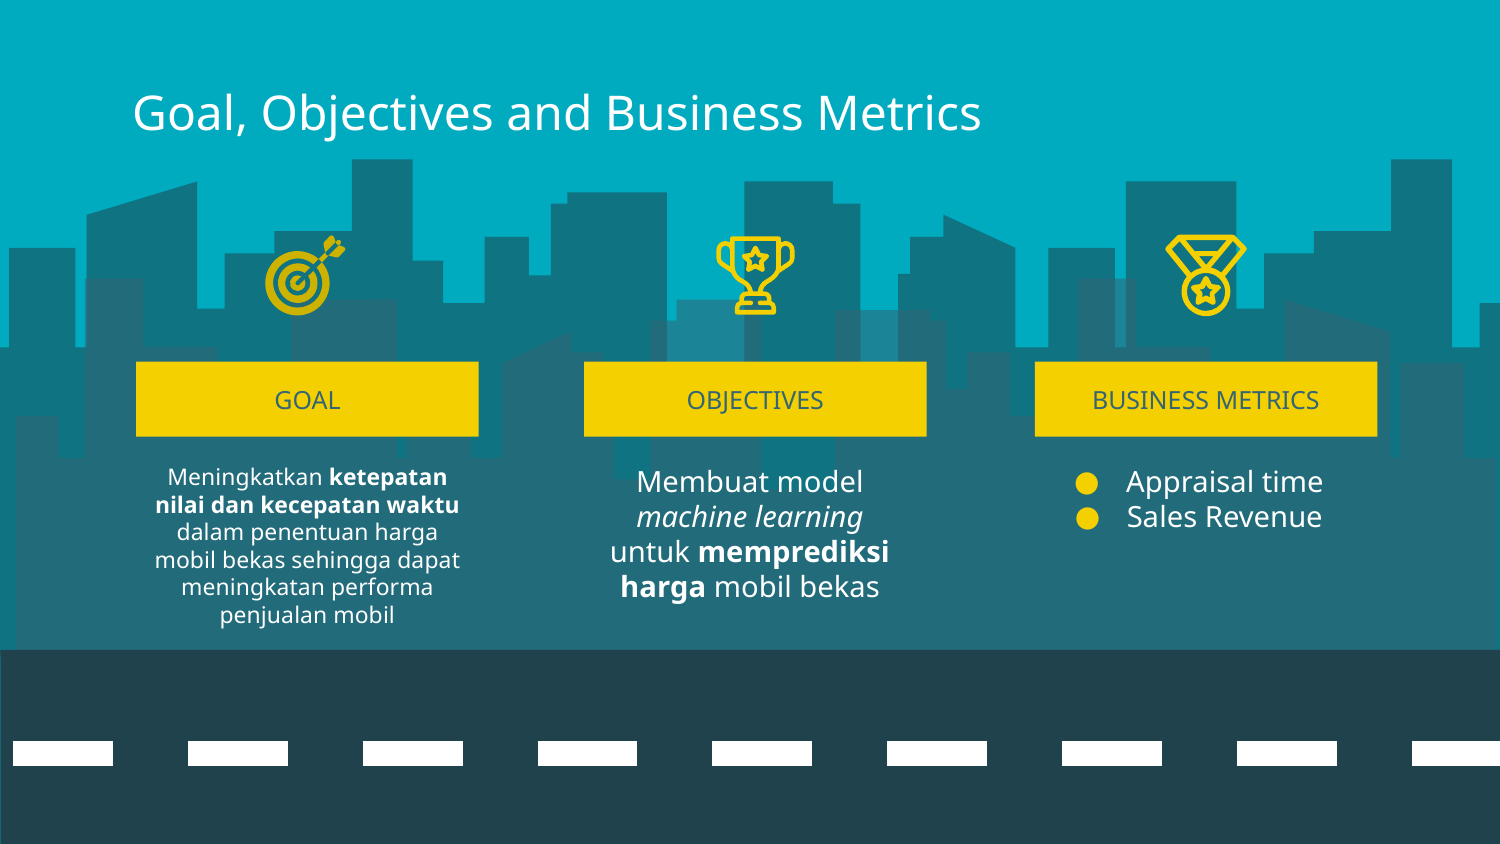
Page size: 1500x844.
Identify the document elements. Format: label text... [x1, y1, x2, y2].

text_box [1164, 234, 1248, 317]
subtitle Appraisal time Sales Revenue [1035, 447, 1378, 615]
subtitle BUSINESS METRICS [1034, 361, 1378, 437]
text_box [716, 236, 795, 315]
title Goal, Objectives and Business Metrics [116, 64, 1383, 159]
subtitle GOAL [136, 361, 479, 437]
subtitle OBJECTIVES [584, 361, 927, 437]
subtitle Meningkatkan ketepatan nilai dan kecepatan waktu dalam penentuan harga mobil bekas sehingga dapat meningkatan performa penjualan mobil [136, 447, 479, 615]
subtitle Membuat model machine learning untuk memprediksi harga mobil bekas [579, 447, 921, 615]
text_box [261, 235, 346, 316]
